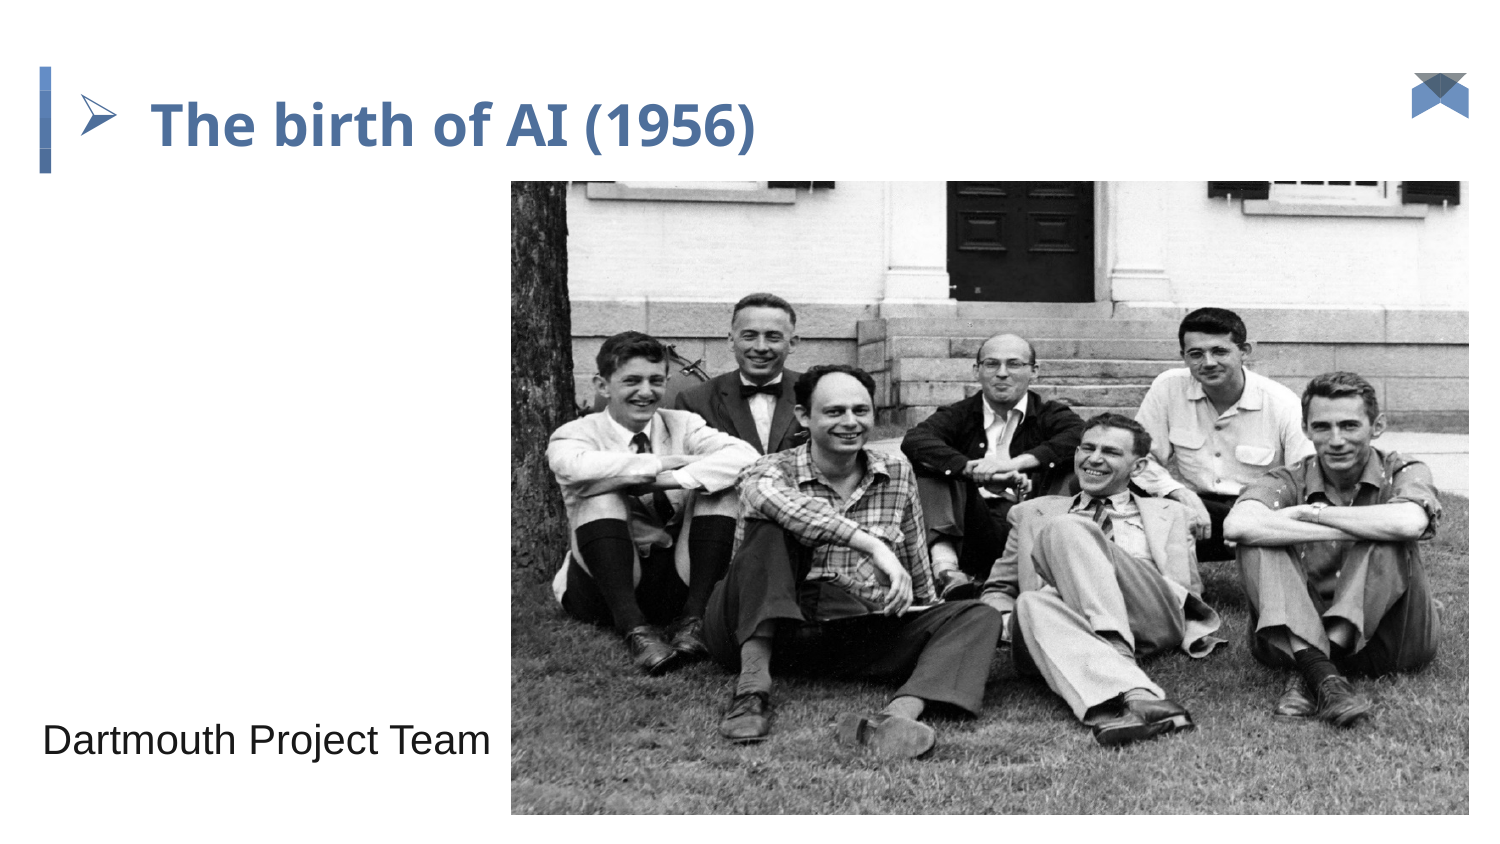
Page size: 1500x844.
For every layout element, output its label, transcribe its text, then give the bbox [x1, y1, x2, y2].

text_box Dartmouth Project Team [27, 705, 505, 770]
title The birth of AI (1956) [60, 72, 1449, 167]
picture [510, 181, 1469, 815]
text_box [1417, 67, 1464, 125]
